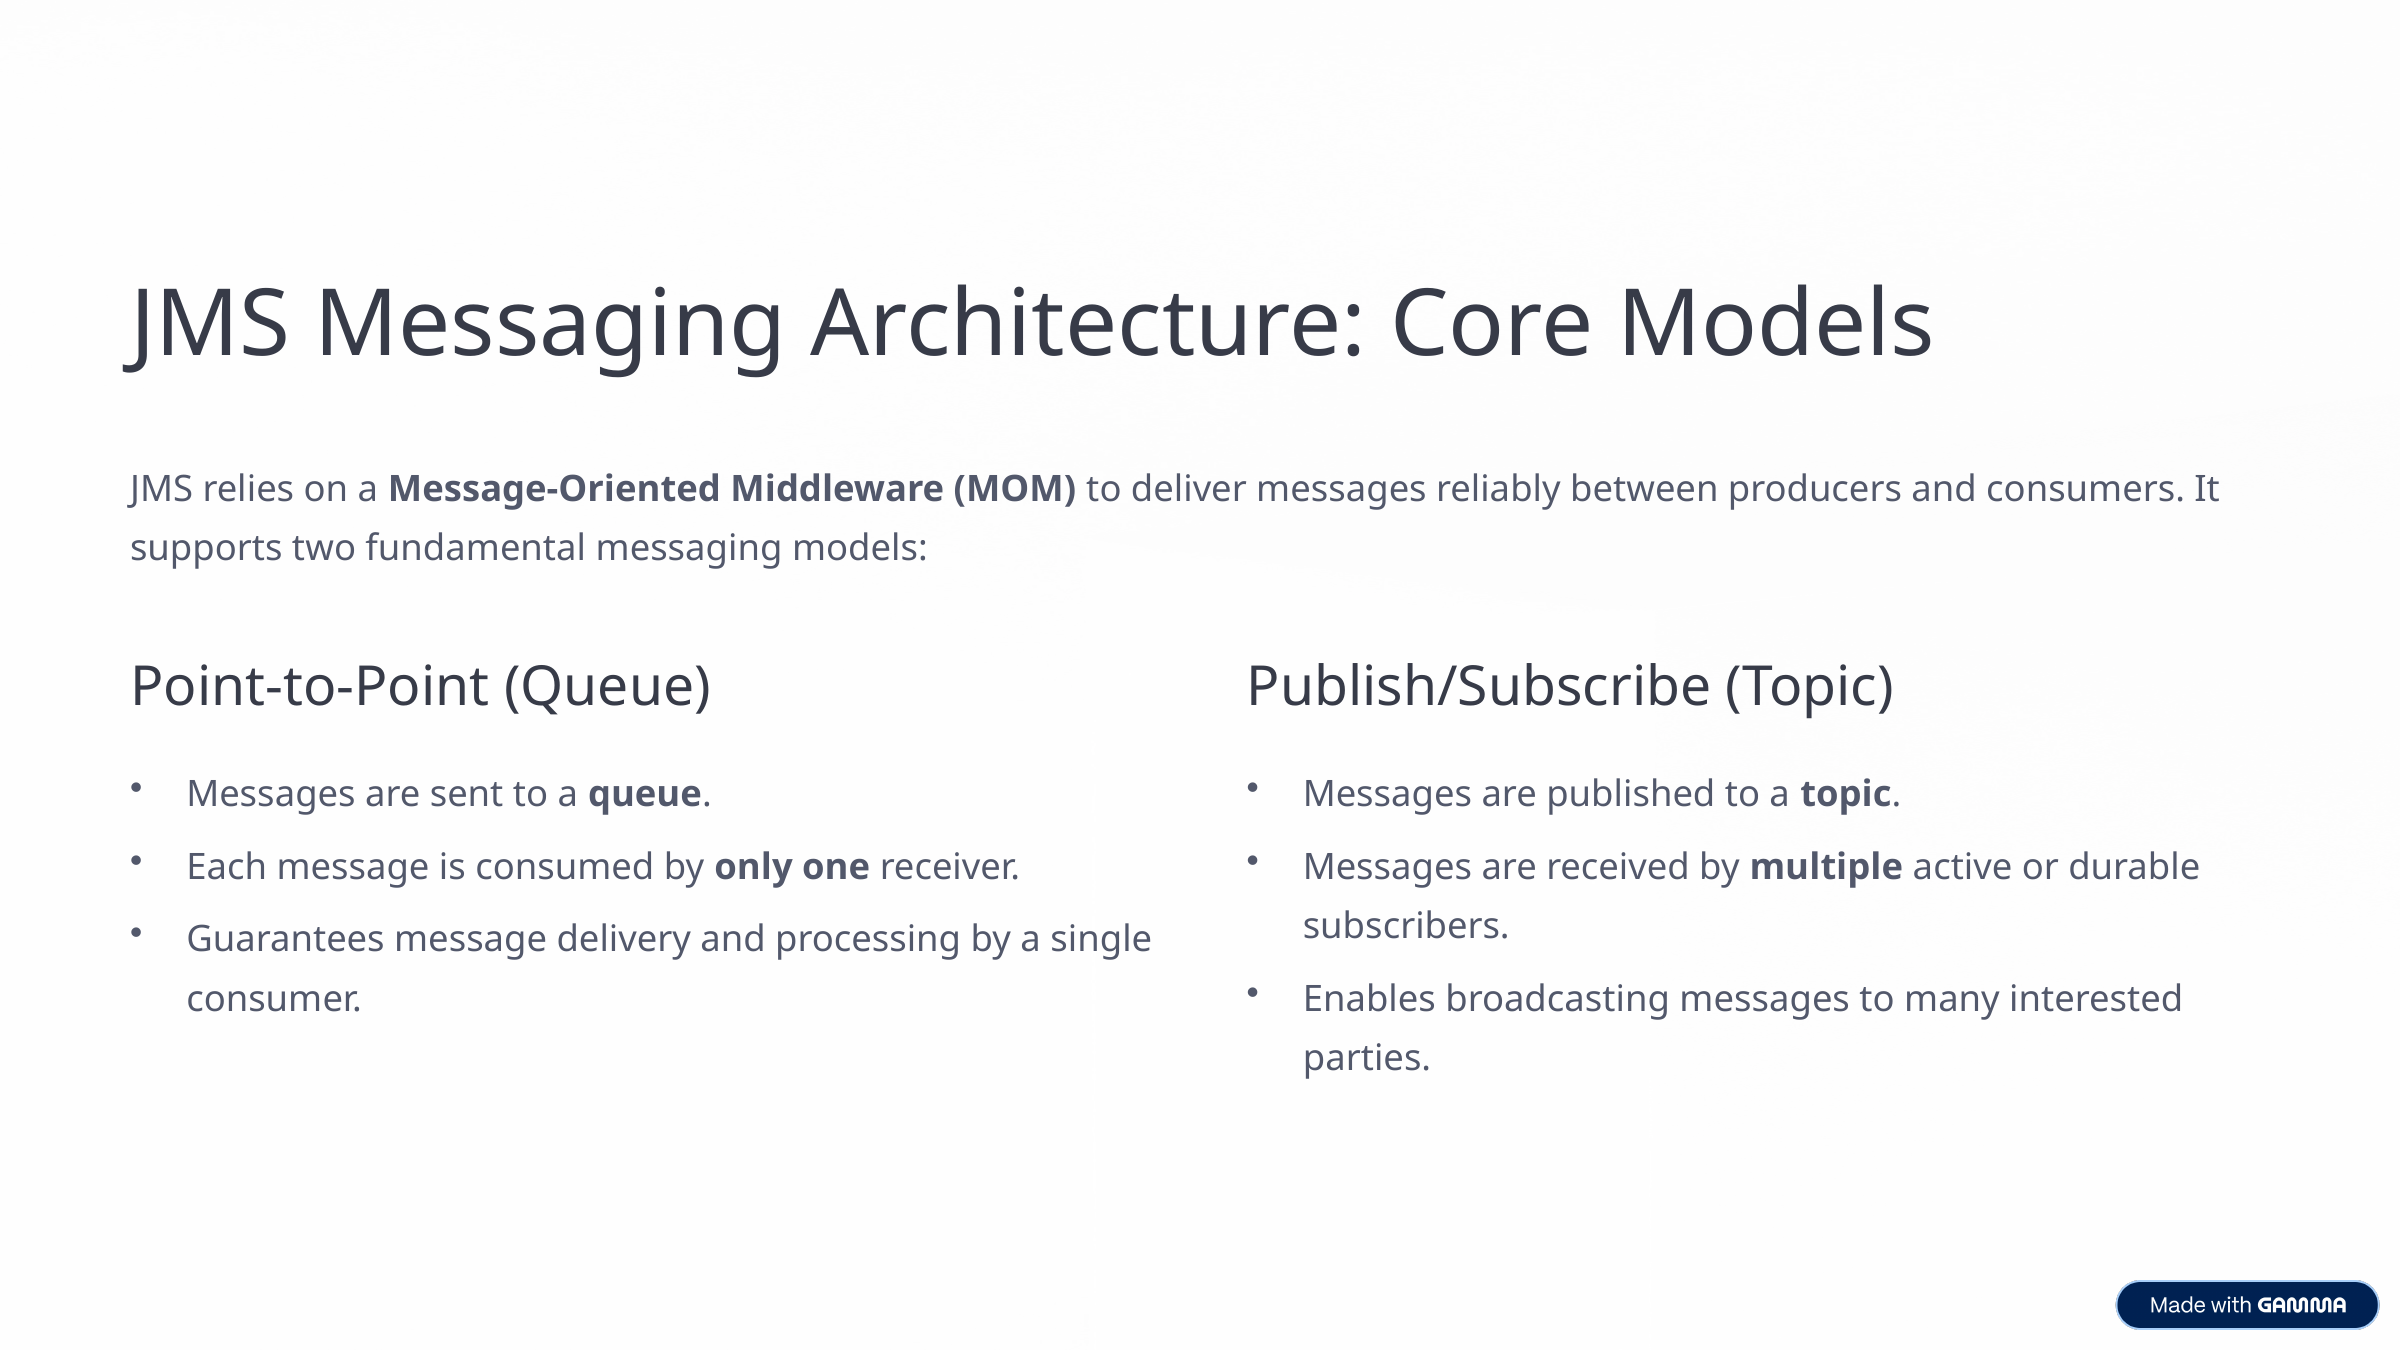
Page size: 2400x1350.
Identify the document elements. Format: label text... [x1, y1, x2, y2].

text_box JMS Messaging Architecture: Core Models [130, 258, 2005, 375]
text_box Enables broadcasting messages to many interested parties. [1246, 959, 2271, 1079]
text_box JMS relies on a Message-Oriented Middleware (MOM) to deliver messages reliably between producers and consumers. It supports two fundamental messaging models: [130, 449, 2270, 569]
text_box Messages are received by multiple active or durable subscribers. [1246, 827, 2271, 947]
text_box Publish/Subscribe (Topic) [1246, 647, 1935, 718]
text_box Guarantees message delivery and processing by a single consumer. [130, 899, 1155, 1019]
text_box Messages are published to a topic. [1246, 754, 2271, 814]
picture [2106, 1271, 2389, 1339]
text_box Messages are sent to a queue. [130, 754, 1155, 814]
text_box Each message is consumed by only one receiver. [130, 827, 1155, 887]
text_box Point-to-Point (Queue) [130, 647, 736, 718]
